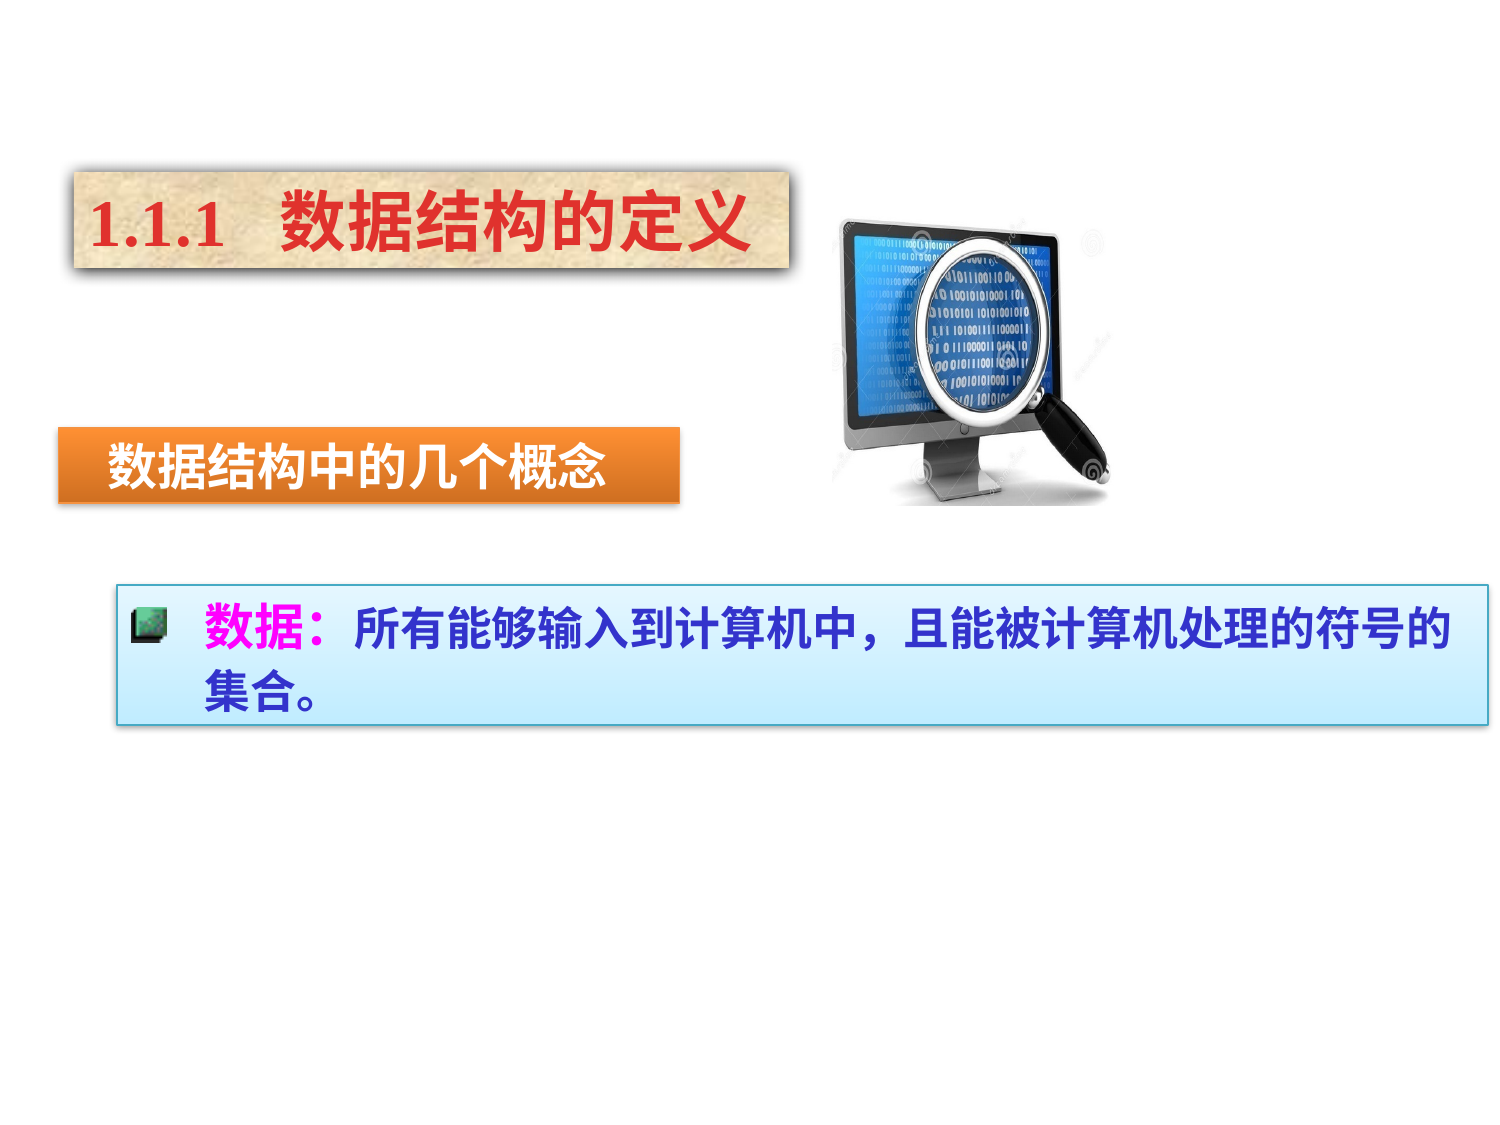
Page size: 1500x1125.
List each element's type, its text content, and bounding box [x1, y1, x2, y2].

text_box 数据：所有能够输入到计算机中，且能被计算机处理的符号的集合。 [116, 584, 1489, 726]
text_box 1.1.1 数据结构的定义 [73, 172, 789, 268]
picture [131, 607, 167, 643]
text_box 数据结构中的几个概念 [58, 427, 680, 504]
picture [831, 210, 1114, 506]
